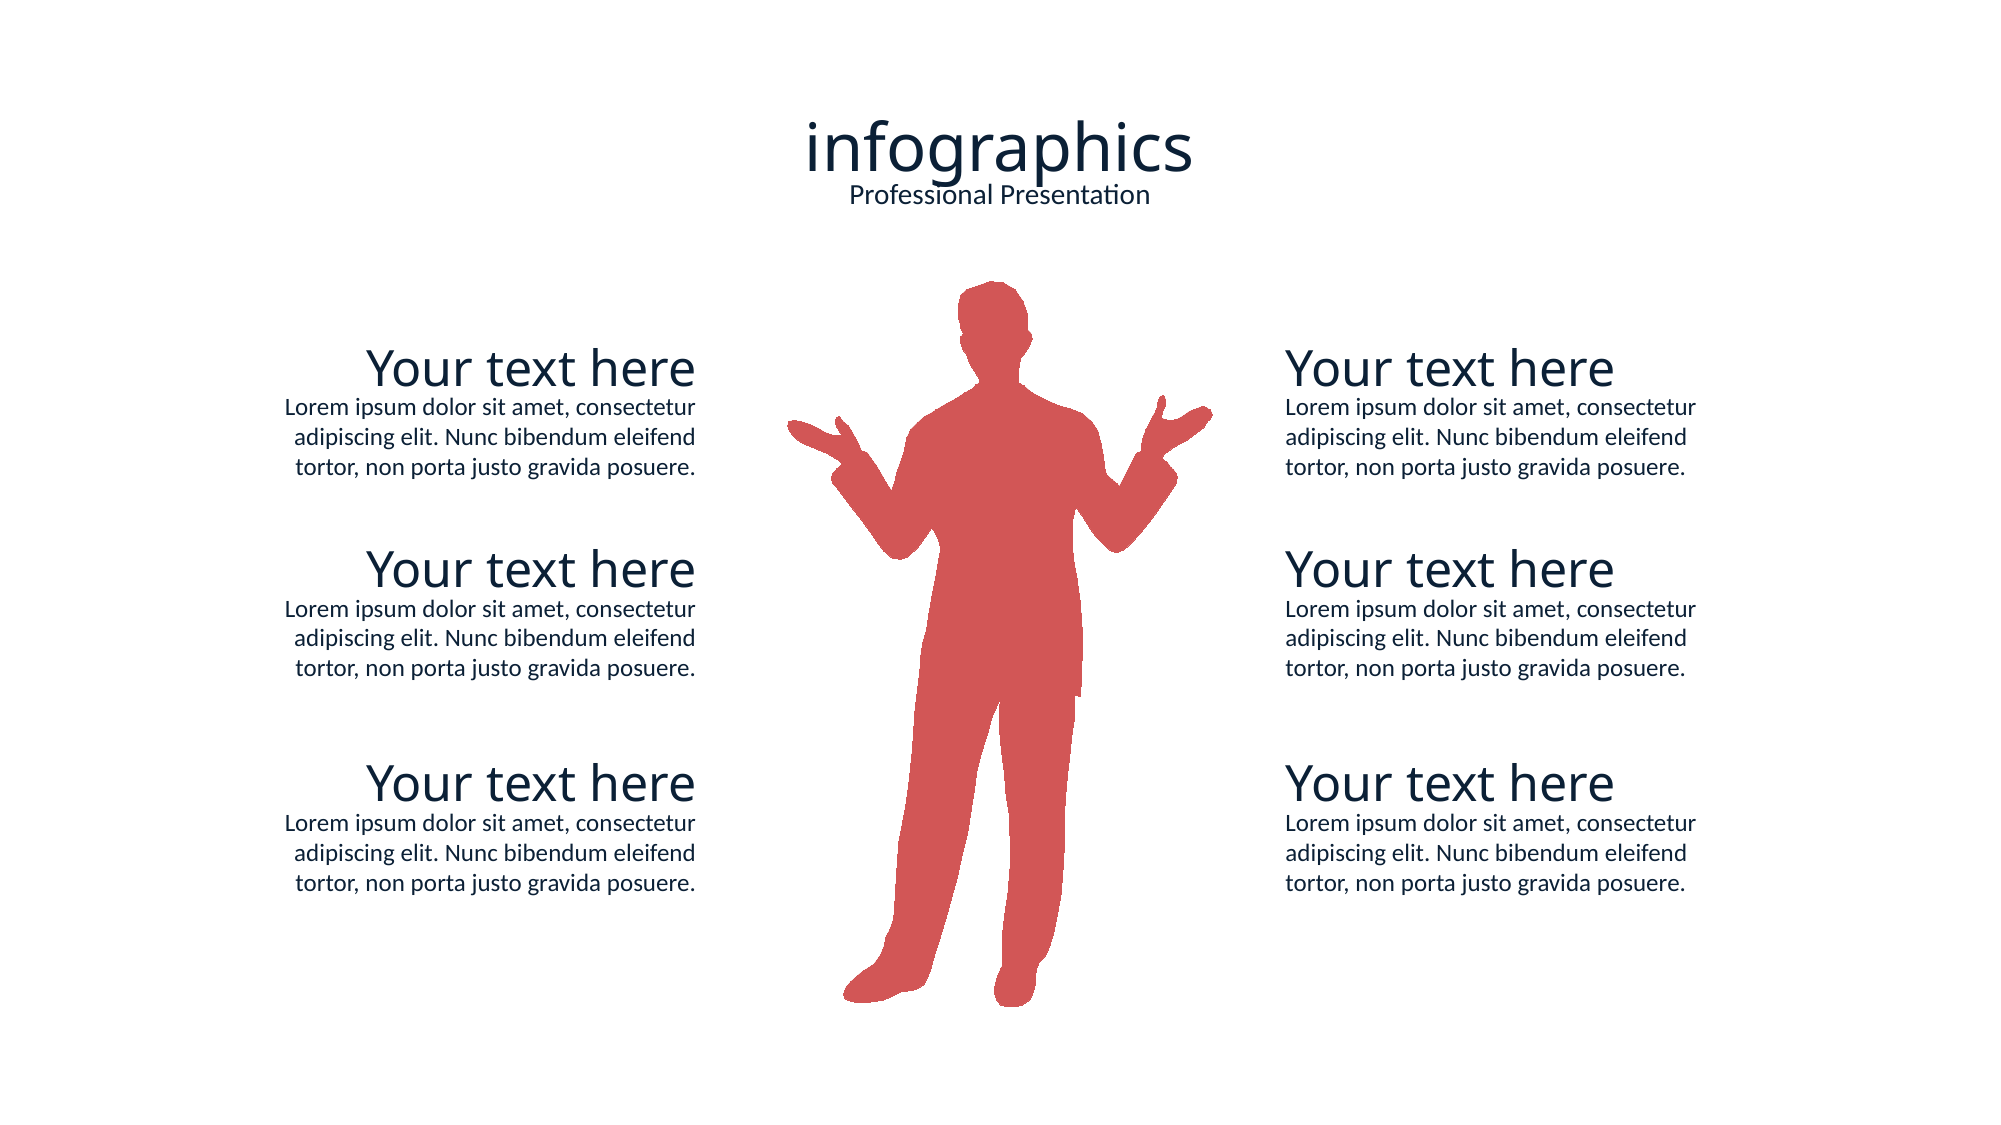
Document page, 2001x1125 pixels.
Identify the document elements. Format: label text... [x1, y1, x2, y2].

text_box Your text here [1270, 529, 1752, 605]
text_box Lorem ipsum dolor sit amet, consectetur adipiscing elit. Nunc bibendum eleifend tortor, non porta justo gravida posuere. [1270, 404, 1752, 489]
text_box Your text here [230, 529, 712, 605]
text_box Your text here [1270, 744, 1752, 819]
text_box Lorem ipsum dolor sit amet, consectetur adipiscing elit. Nunc bibendum eleifend tortor, non porta justo gravida posuere. [1270, 819, 1752, 904]
text_box Lorem ipsum dolor sit amet, consectetur adipiscing elit. Nunc bibendum eleifend tortor, non porta justo gravida posuere. [230, 819, 712, 904]
text_box Lorem ipsum dolor sit amet, consectetur adipiscing elit. Nunc bibendum eleifend tortor, non porta justo gravida posuere. [230, 404, 712, 489]
text_box Lorem ipsum dolor sit amet, consectetur adipiscing elit. Nunc bibendum eleifend tortor, non porta justo gravida posuere. [230, 605, 712, 690]
text_box Lorem ipsum dolor sit amet, consectetur adipiscing elit. Nunc bibendum eleifend tortor, non porta justo gravida posuere. [1270, 605, 1752, 690]
text_box Your text here [230, 744, 712, 819]
text_box Your text here [230, 328, 712, 404]
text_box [132, 97, 1868, 219]
text_box [787, 281, 1213, 1007]
text_box Your text here [1270, 328, 1752, 404]
